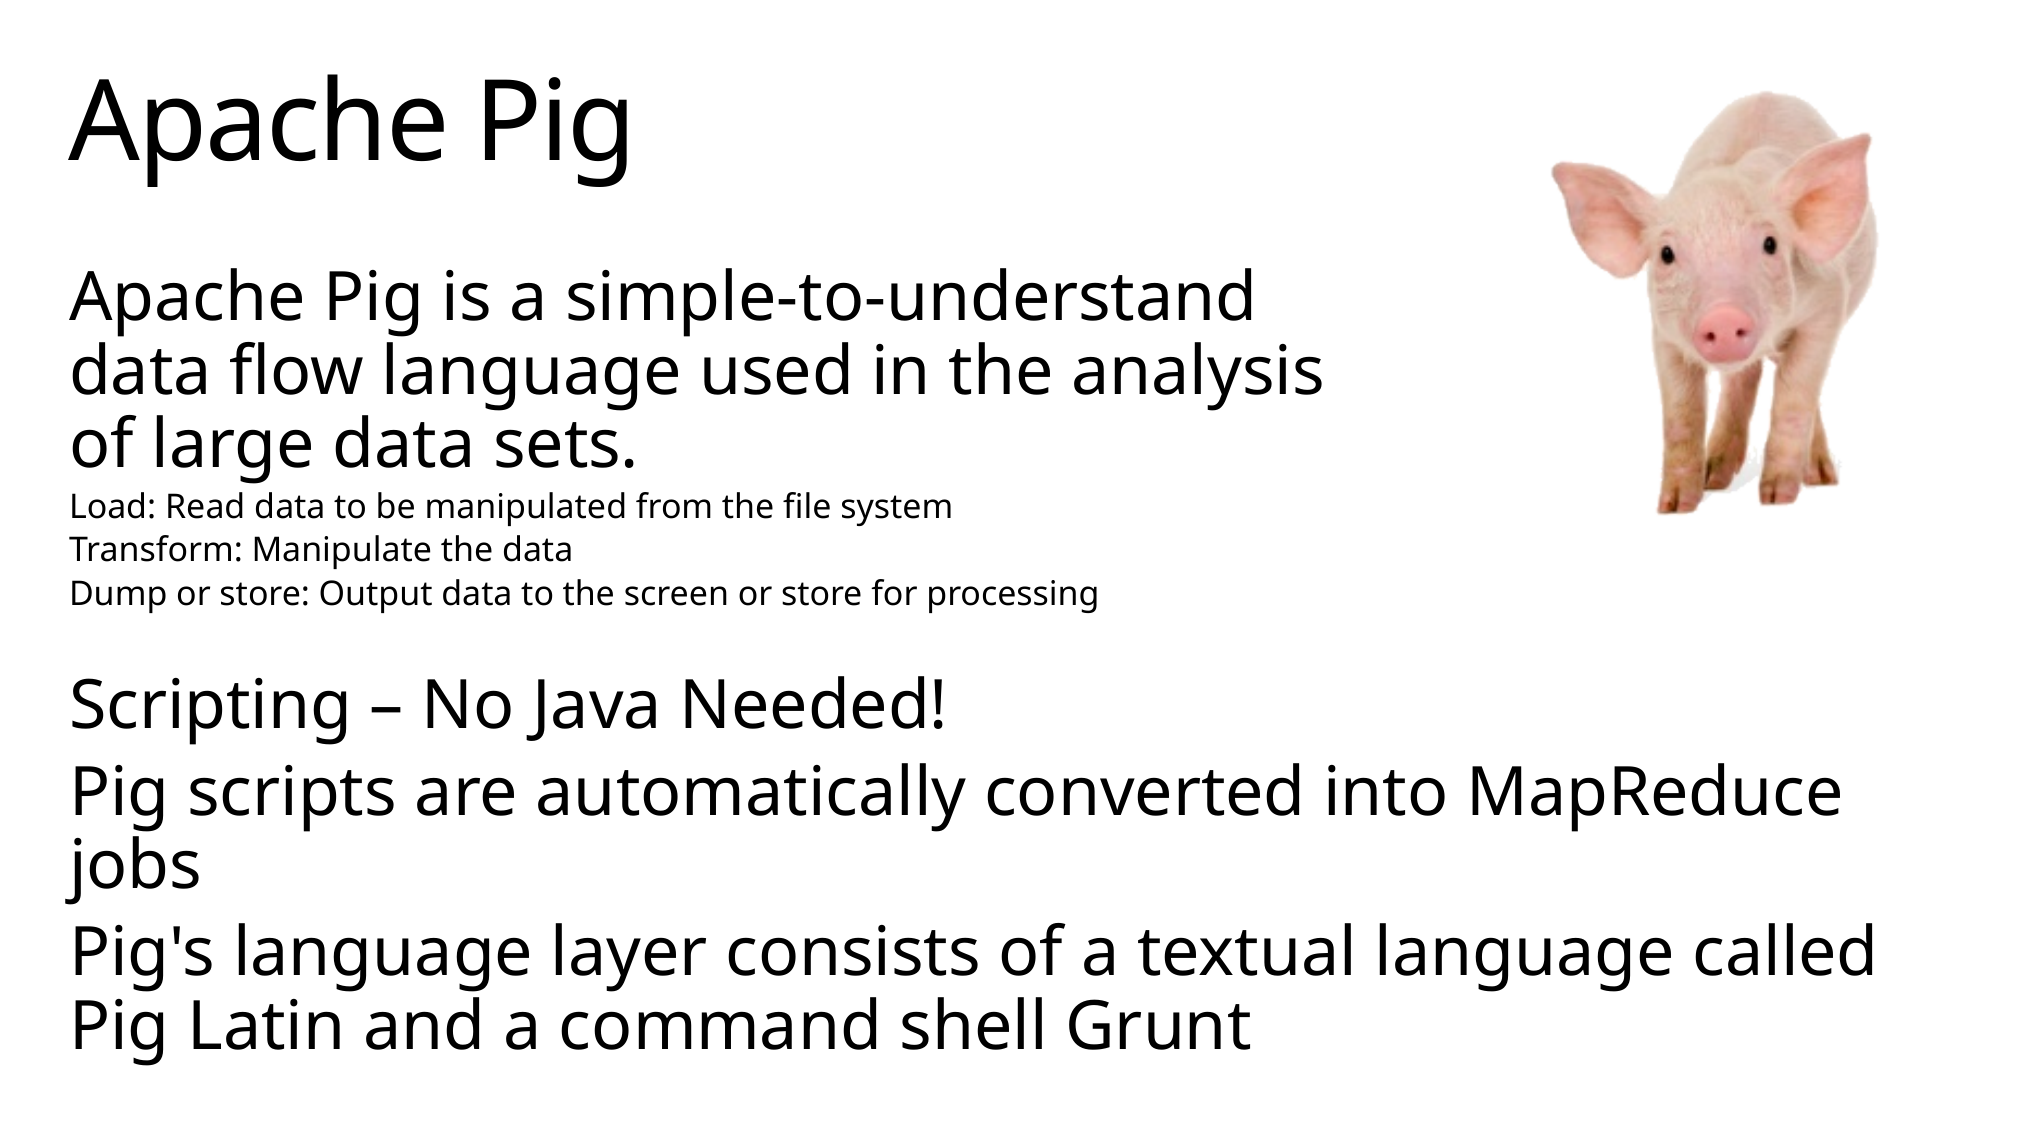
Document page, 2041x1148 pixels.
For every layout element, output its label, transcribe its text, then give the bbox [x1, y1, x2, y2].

picture [1484, 28, 1996, 538]
list Apache Pig is a simple-to-understand data flow language used in the analysis of large data sets. Load: Read data to be manipulated from the file system Transform: Manipulate the data Dump or store: Output data to the screen or store for processing Scripting – No Java Needed! Pig scripts are automatically converted into MapReduce jobs Pig's language layer consists of a textual language called Pig Latin and a command shell Grunt [45, 247, 1995, 1043]
title Apache Pig [45, 48, 1484, 199]
